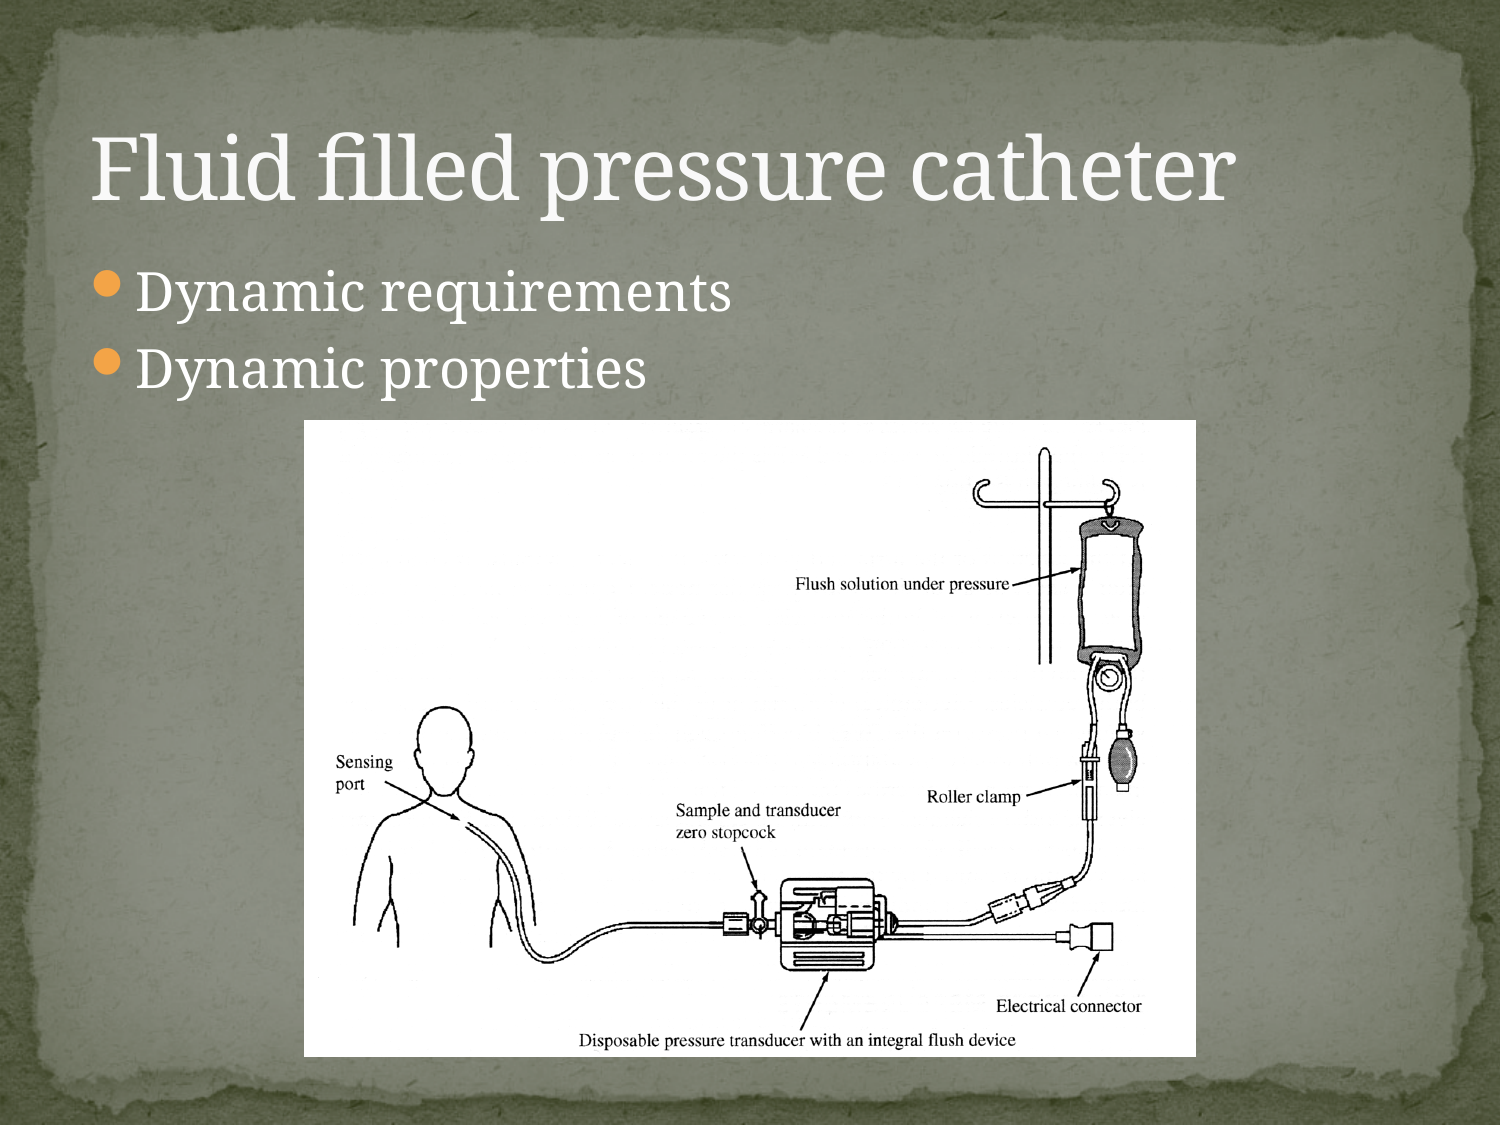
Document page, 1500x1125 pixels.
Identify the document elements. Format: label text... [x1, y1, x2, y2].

list Dynamic requirements Dynamic properties [75, 249, 1425, 1000]
title Fluid filled pressure catheter [74, 24, 1425, 225]
picture [304, 420, 1196, 1057]
